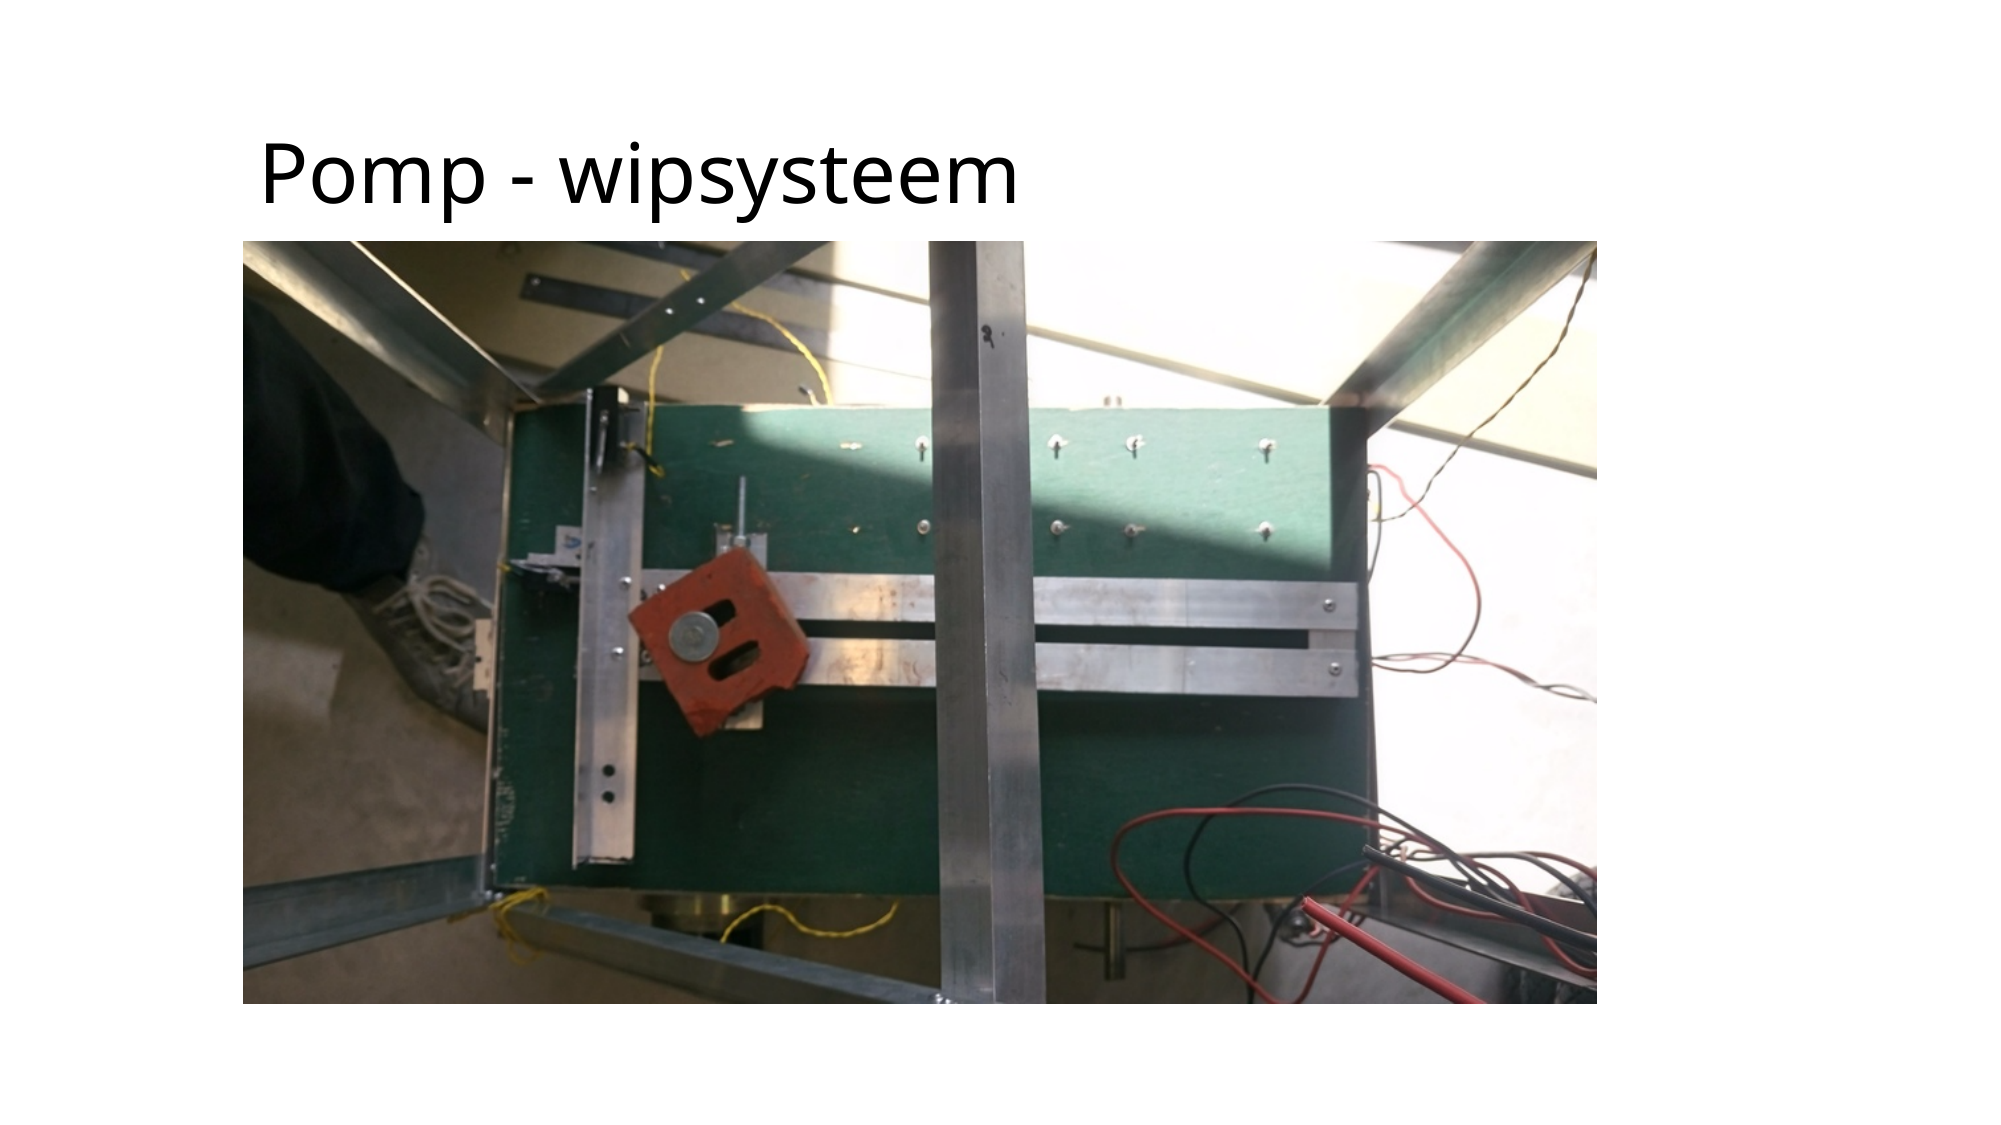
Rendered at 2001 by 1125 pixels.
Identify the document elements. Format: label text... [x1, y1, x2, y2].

picture [243, 241, 1597, 1004]
text_box Pomp - wipsysteem [243, 112, 1047, 241]
